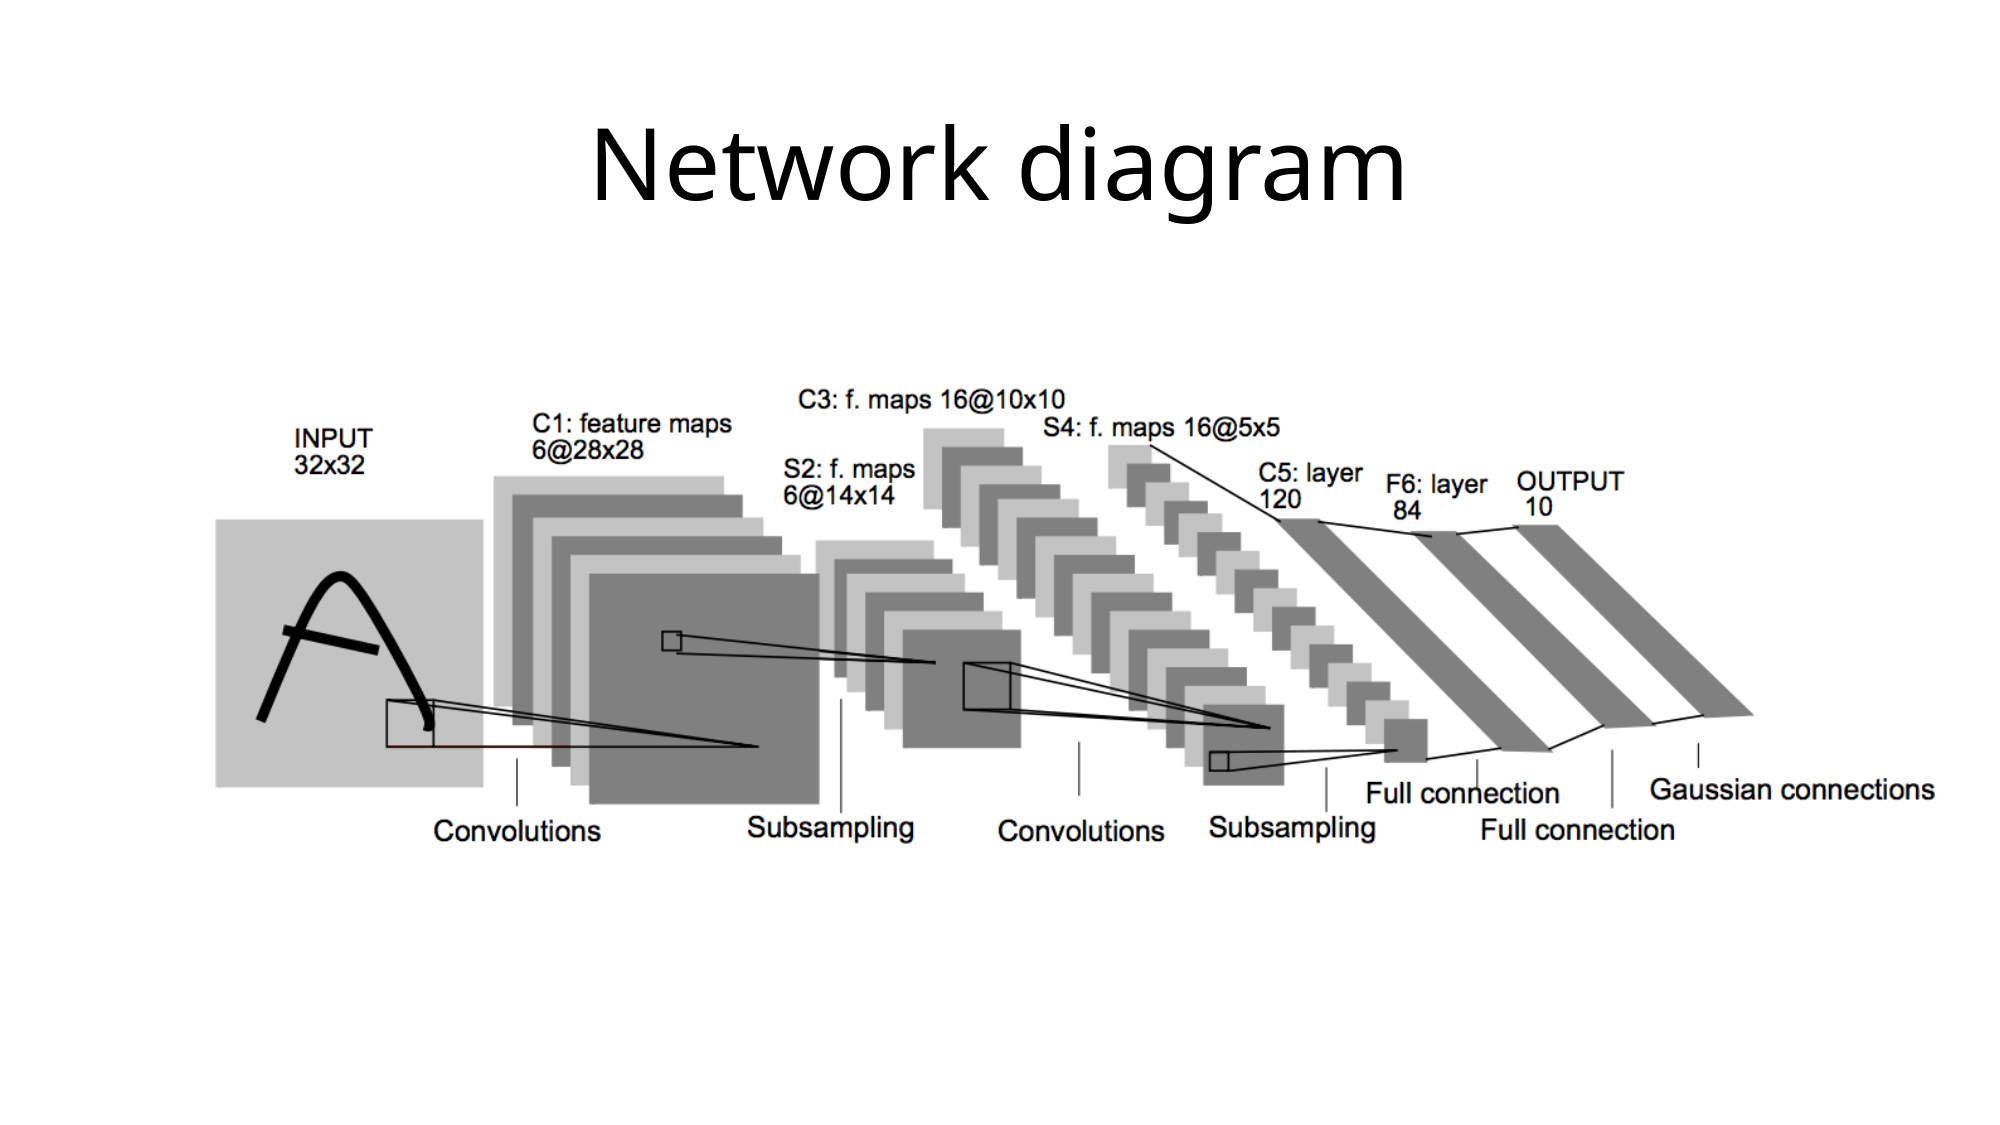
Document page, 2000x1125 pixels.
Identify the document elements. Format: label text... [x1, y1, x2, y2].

title Network diagram [137, 59, 1862, 278]
picture [199, 362, 1955, 864]
